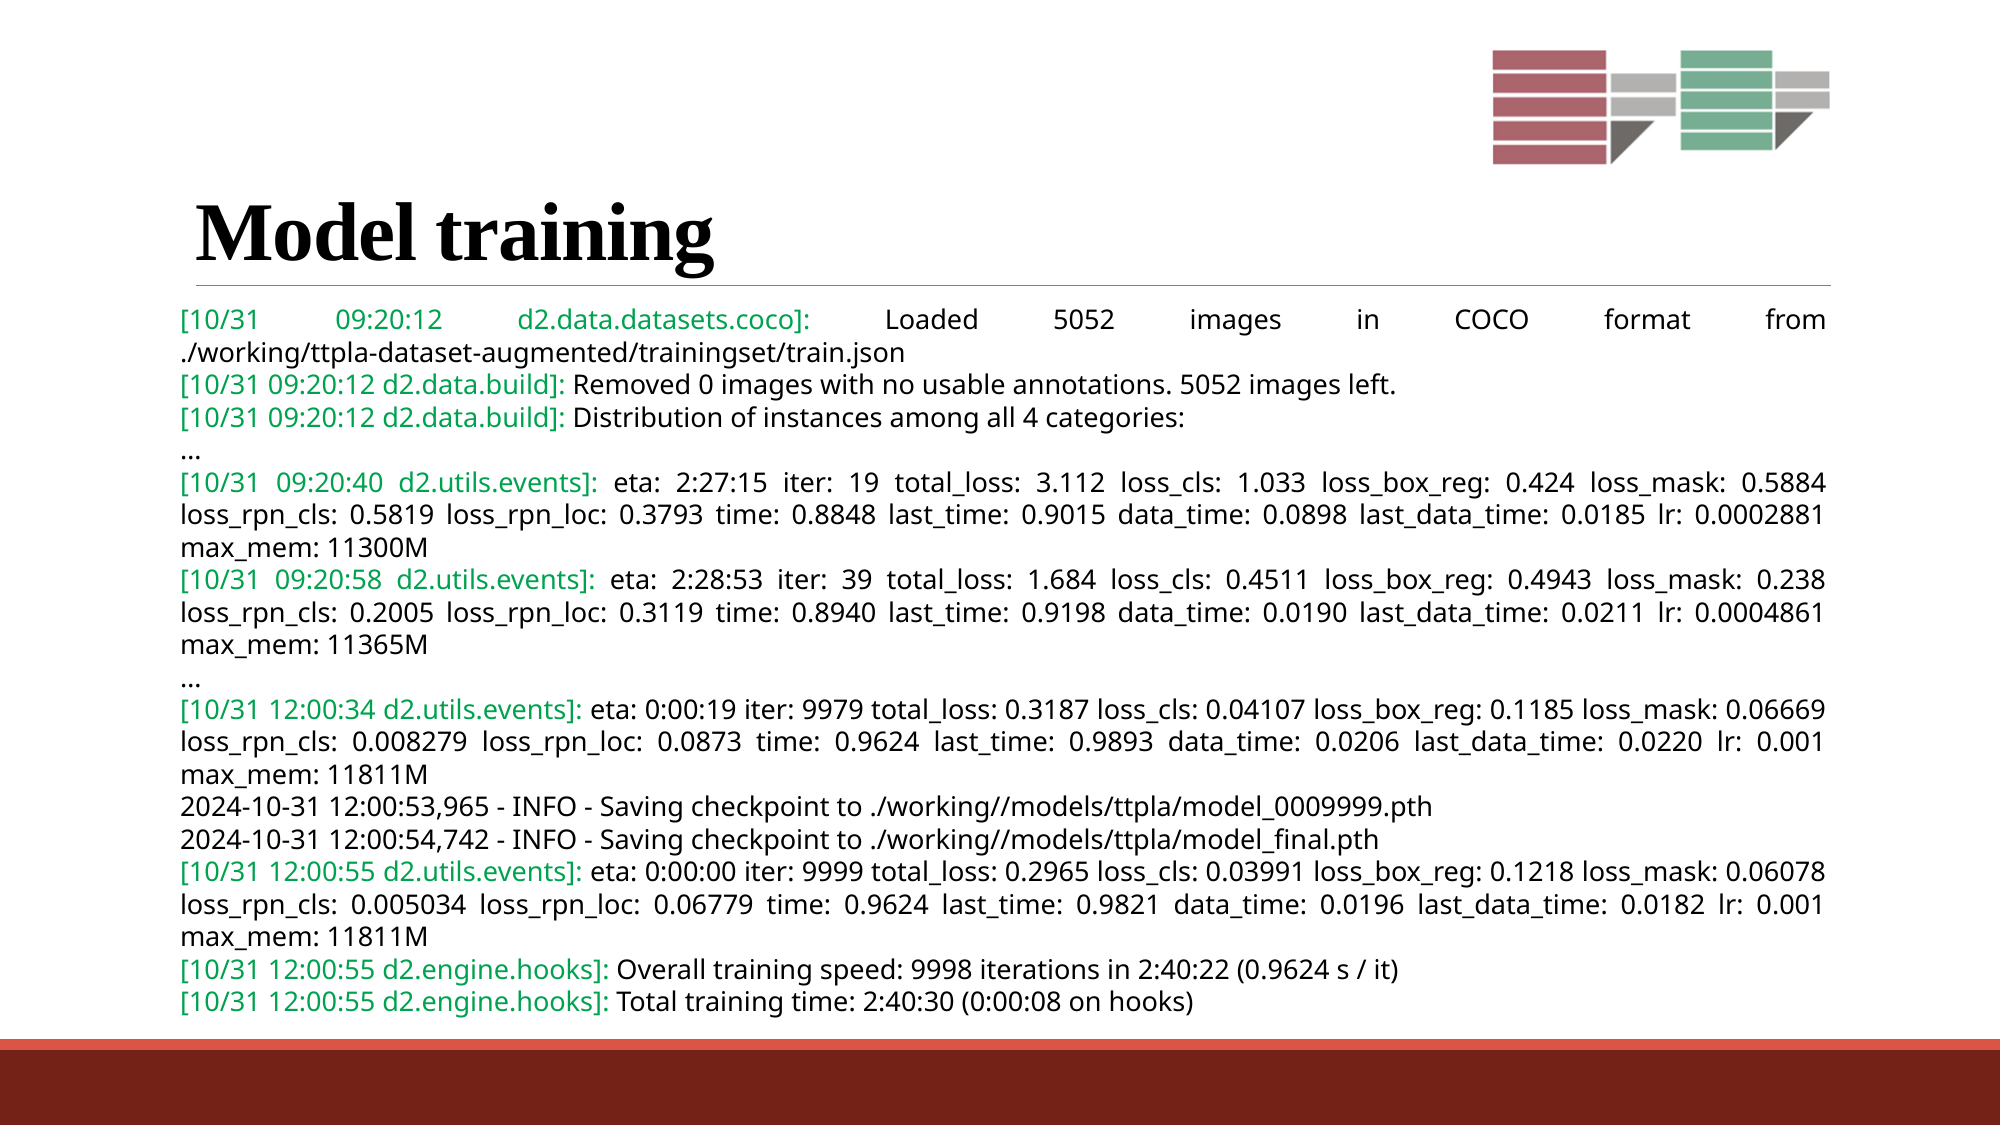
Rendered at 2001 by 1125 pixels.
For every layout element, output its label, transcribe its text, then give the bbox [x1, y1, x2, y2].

title Model training [180, 47, 1491, 285]
title Model testing – Intersection Over Union [1491, 47, 1830, 168]
list [10/31 09:20:12 d2.data.datasets.coco]: Loaded 5052 images in COCO format from ./working/ttpla-dataset-augmented/trainingset/train.json [10/31 09:20:12 d2.data.build]: Removed 0 images with no usable annotations. 5052 images left. [10/31 09:20:12 d2.data.build]: Distribution of instances among all 4 categories: … [10/31 09:20:40 d2.utils.events]: eta: 2:27:15 iter: 19 total_loss: 3.112 loss_cls: 1.033 loss_box_reg: 0.424 loss_mask: 0.5884 loss_rpn_cls: 0.5819 loss_rpn_loc: 0.3793 time: 0.8848 last_time: 0.9015 data_time: 0.0898 last_data_time: 0.0185 lr: 0.0002881 max_mem: 11300M [10/31 09:20:58 d2.utils.events]: eta: 2:28:53 iter: 39 total_loss: 1.684 loss_cls: 0.4511 loss_box_reg: 0.4943 loss_mask: 0.238 loss_rpn_cls: 0.2005 loss_rpn_loc: 0.3119 time: 0.8940 last_time: 0.9198 data_time: 0.0190 last_data_time: 0.0211 lr: 0.0004861 max_mem: 11365M … [10/31 12:00:34 d2.utils.events]: eta: 0:00:19 iter: 9979 total_loss: 0.3187 loss_cls: 0.04107 loss_box_reg: 0.1185 loss_mask: 0.06669 loss_rpn_cls: 0.008279 loss_rpn_loc: 0.0873 time: 0.9624 last_time: 0.9893 data_time: 0.0206 last_data_time: 0.0220 lr: 0.001 max_mem: 11811M 2024-10-31 12:00:53,965 - INFO - Saving checkpoint to ./working//models/ttpla/model_0009999.pth 2024-10-31 12:00:54,742 - INFO - Saving checkpoint to ./working//models/ttpla/model_final.pth [10/31 12:00:55 d2.utils.events]: eta: 0:00:00 iter: 9999 total_loss: 0.2965 loss_cls: 0.03991 loss_box_reg: 0.1218 loss_mask: 0.06078 loss_rpn_cls: 0.005034 loss_rpn_loc: 0.06779 time: 0.9624 last_time: 0.9821 data_time: 0.0196 last_data_time: 0.0182 lr: 0.001 max_mem: 11811M [10/31 12:00:55 d2.engine.hooks]: Overall training speed: 9998 iterations in 2:40:22 (0.9624 s / it) [10/31 12:00:55 d2.engine.hooks]: Total training time: 2:40:30 (0:00:08 on hooks) [180, 302, 1827, 1018]
